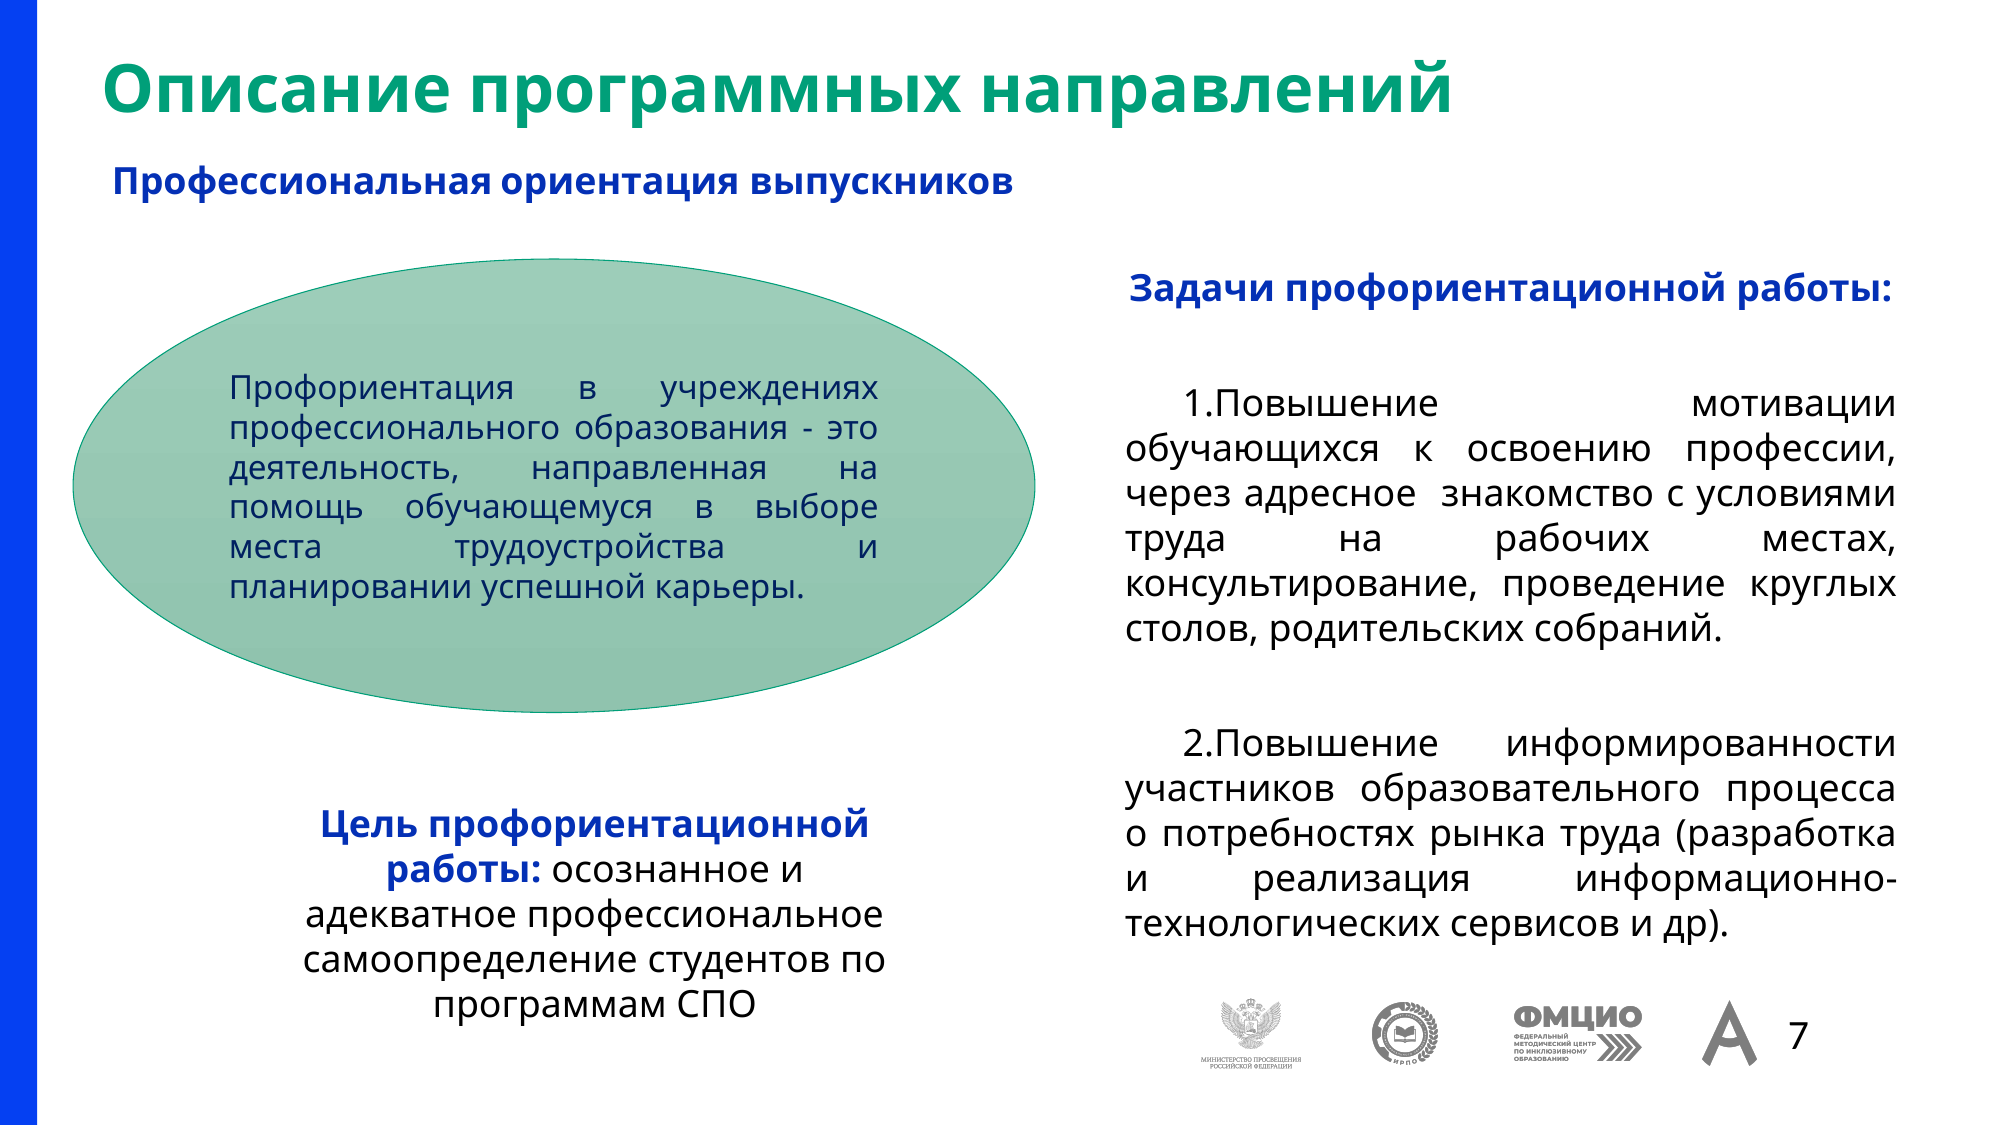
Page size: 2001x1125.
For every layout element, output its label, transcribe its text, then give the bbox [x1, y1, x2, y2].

text_box Профессиональная ориентация выпускников [97, 149, 1030, 210]
picture [1372, 1002, 1438, 1065]
title Описание программных направлений [101, 59, 1891, 133]
picture [1702, 1000, 1757, 1066]
text_box Задачи профориентационной работы: Повышение мотивации обучающихся к освоению профессии, через адресное знакомство с условиями труда на рабочих местах, консультирование, проведение круглых столов, родительских собраний. 2.Повышение информированности участников образовательного процесса о потребностях рынка труда (разработка и реализация информационно-технологических сервисов и др). [1109, 256, 1912, 952]
picture [1514, 1006, 1642, 1061]
text_box [0, 0, 38, 1125]
text_box Цель профориентационной работы: осознанное и адекватное профессиональное самоопределение студентов по программам СПО [264, 792, 926, 1033]
picture [1201, 998, 1301, 1069]
text_box Профориентация в учреждениях профессионального образования - это деятельность, направленная на помощь обучающемуся в выборе места трудоустройства и планировании успешной карьеры. [72, 258, 1036, 714]
